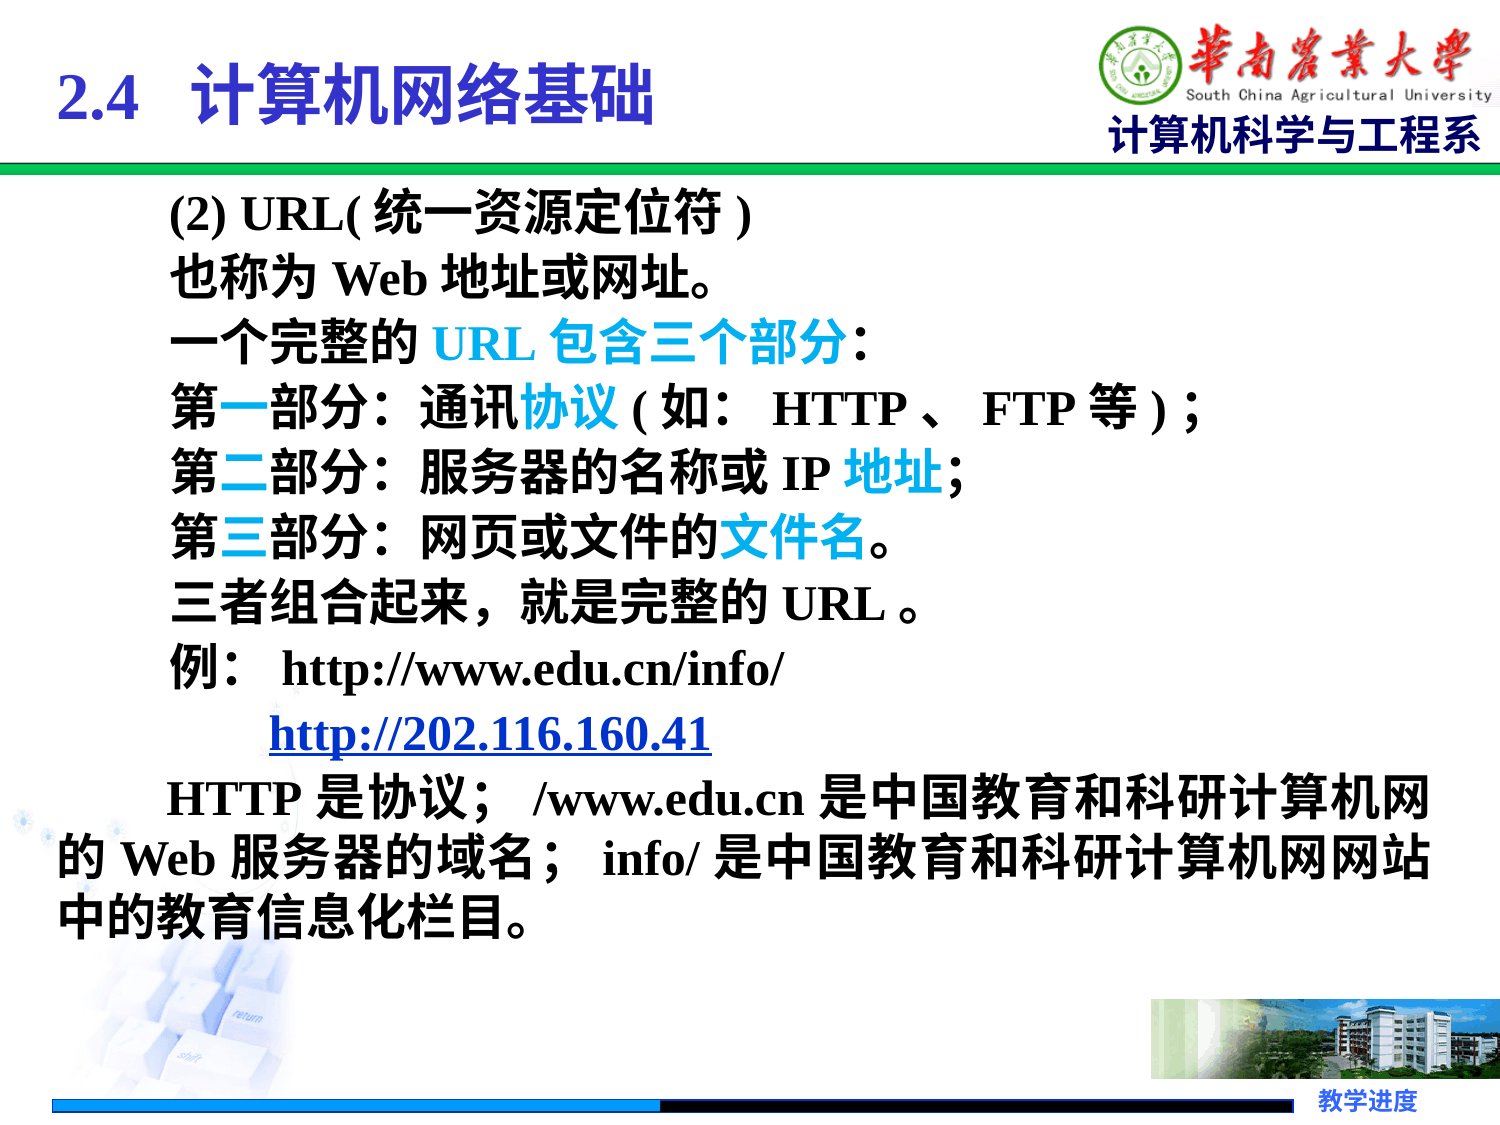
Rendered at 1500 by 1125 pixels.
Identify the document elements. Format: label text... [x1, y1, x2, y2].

picture [1151, 999, 1500, 1079]
picture [1092, 18, 1500, 107]
title 2.4 计算机网络基础 [41, 42, 1104, 144]
picture [0, 680, 302, 1118]
text_box [53, 1099, 661, 1112]
picture [0, 162, 1500, 175]
list (2) URL(统一资源定位符) 也称为Web地址或网址。 一个完整的URL包含三个部分： 第一部分：通讯协议(如：HTTP、FTP等)； 第二部分：服务器的名称或IP地址； 第三部分：网页或文件的文件名。 三者组合起来，就是完整的URL。 例：http://www.edu.cn/info/ http://202.116.160.41 HTTP是协议；/www.edu.cn是中国教育和科研计算机网的Web服务器的域名；info/是中国教育和科研计算机网网站中的教育信息化栏目。 [41, 172, 1447, 977]
